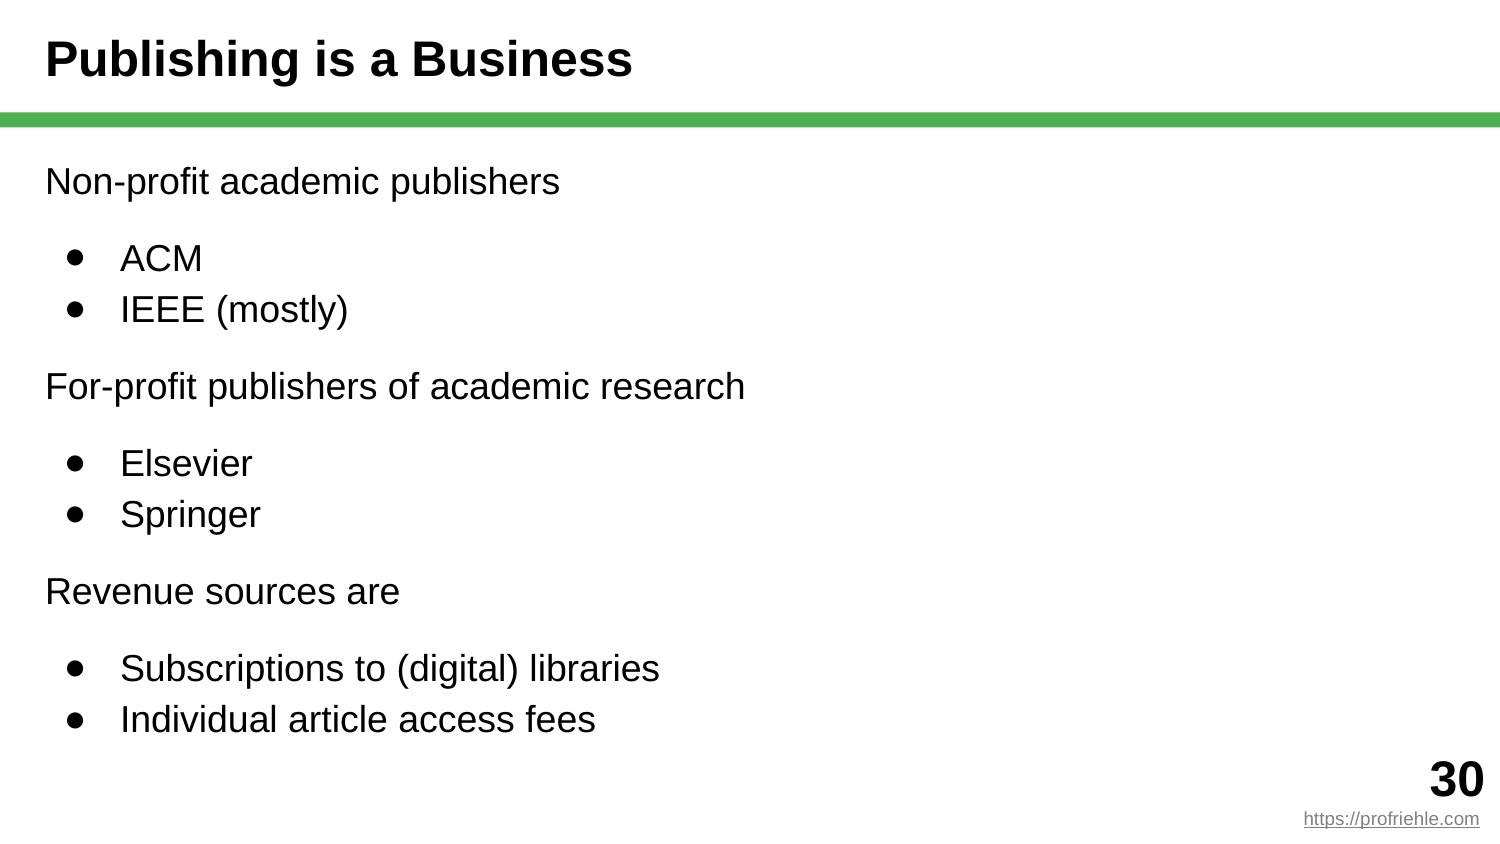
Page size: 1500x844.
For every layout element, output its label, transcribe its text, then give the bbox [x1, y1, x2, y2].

slide_number ‹#› https://profriehle.com [1200, 724, 1500, 844]
title Publishing is a Business [0, 0, 1500, 113]
list Non-profit academic publishers ACM IEEE (mostly) For-profit publishers of academic research Elsevier Springer Revenue sources are Subscriptions to (digital) libraries Individual article access fees [45, 150, 1455, 825]
